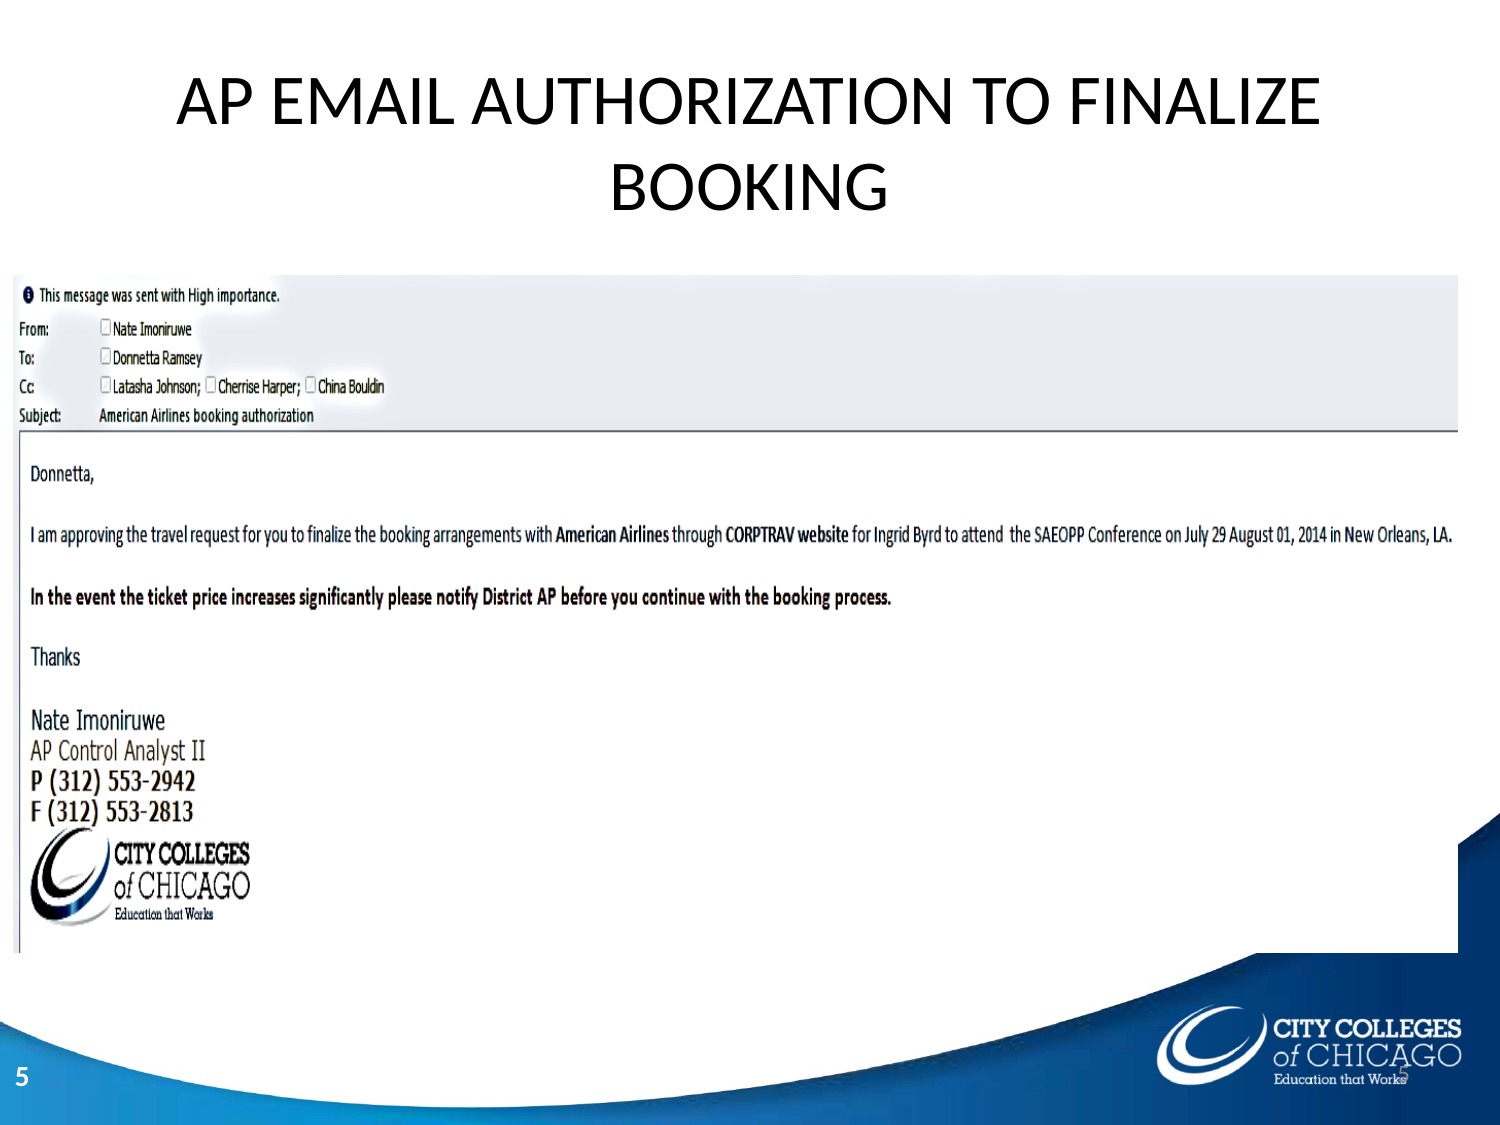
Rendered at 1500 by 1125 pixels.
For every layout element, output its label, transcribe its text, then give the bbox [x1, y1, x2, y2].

picture [0, 0, 1500, 1125]
slide_number 5 [1074, 1042, 1425, 1103]
title AP EMAIL AUTHORIZATION TO FINALIZE BOOKING [75, 45, 1425, 233]
